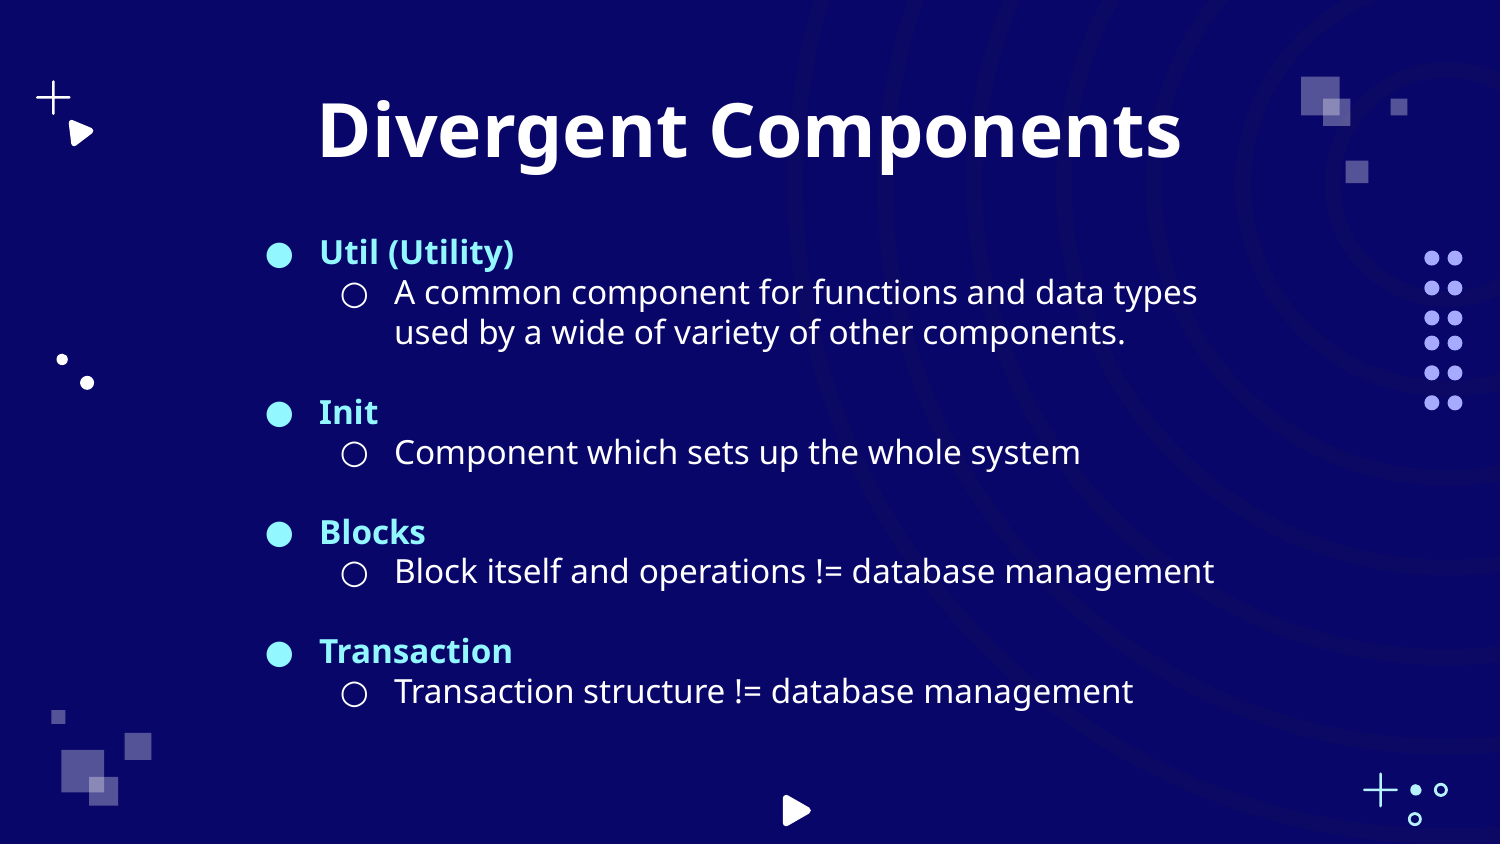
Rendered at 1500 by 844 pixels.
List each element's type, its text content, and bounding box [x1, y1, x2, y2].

text_box Util (Utility) A common component for functions and data types used by a wide of variety of other components. Init Component which sets up the whole system Blocks Block itself and operations != database management Transaction Transaction structure != database management [229, 216, 1271, 766]
title Divergent Components [118, 88, 1382, 167]
